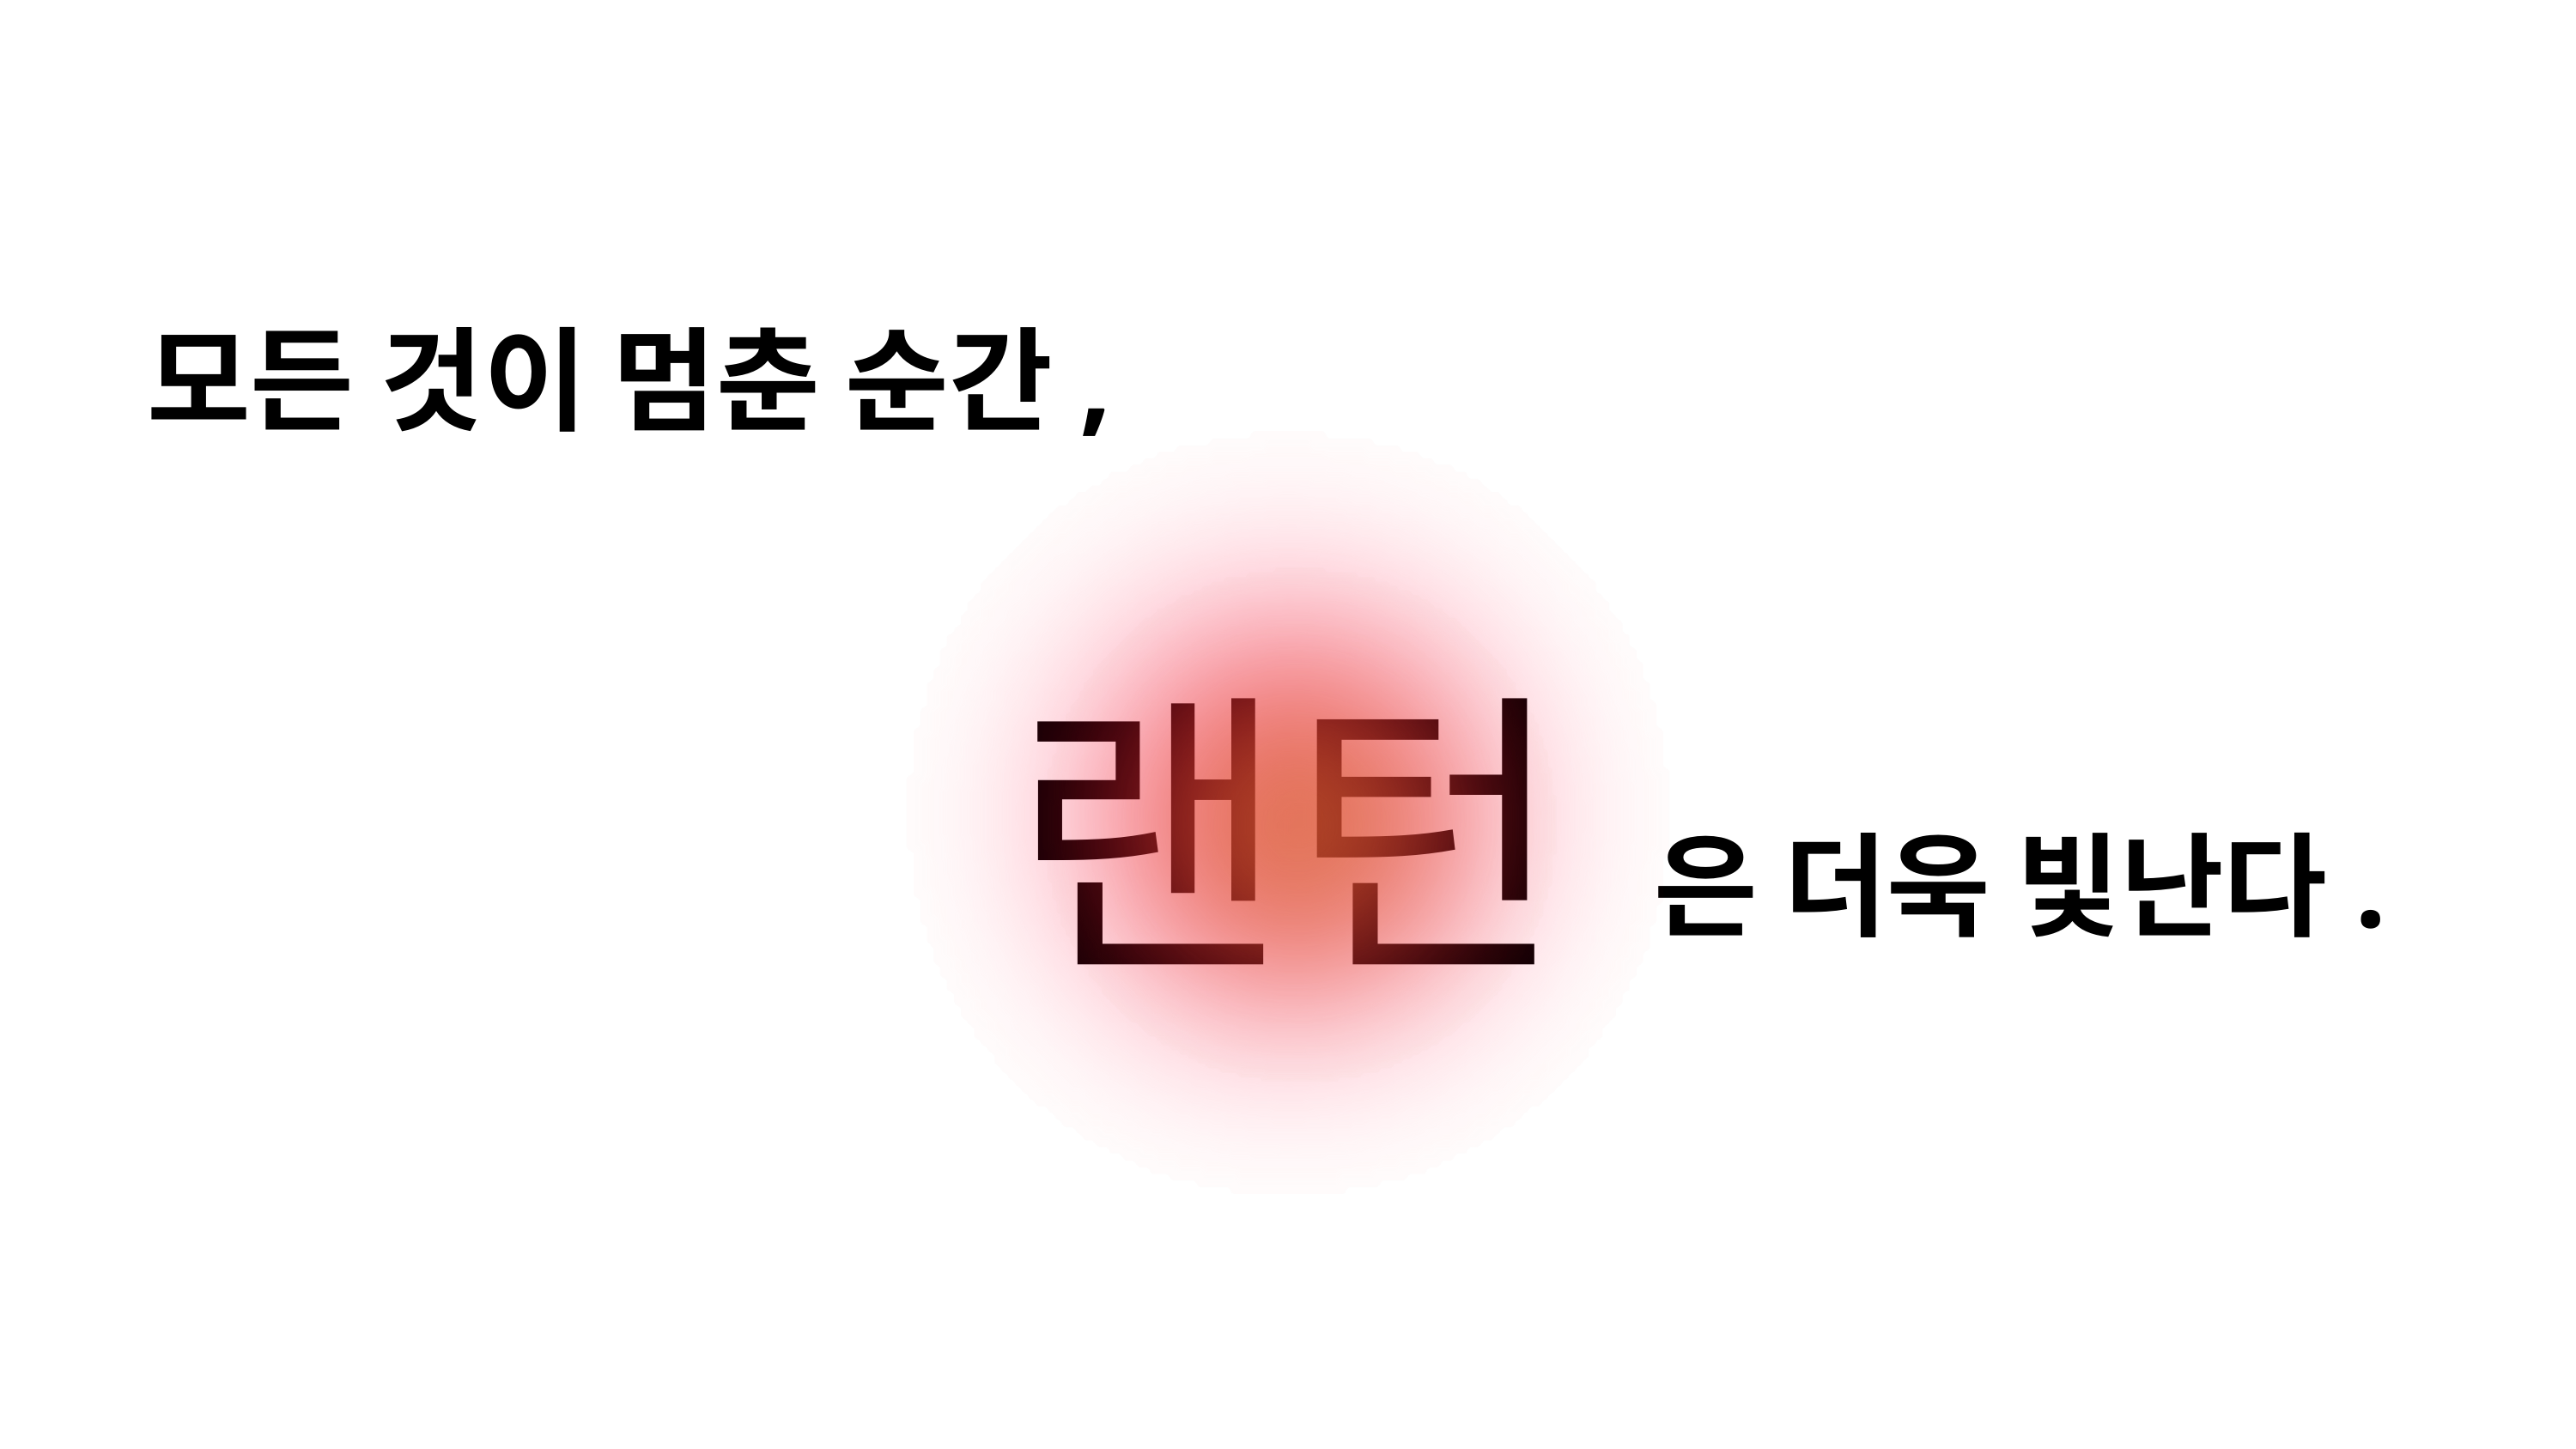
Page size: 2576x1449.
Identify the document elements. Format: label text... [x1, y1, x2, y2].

text_box 모든 것이 멈춘 순간, [103, 287, 1156, 445]
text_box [906, 430, 1670, 1194]
text_box 은 더욱 빛난다. [1674, 791, 2412, 950]
